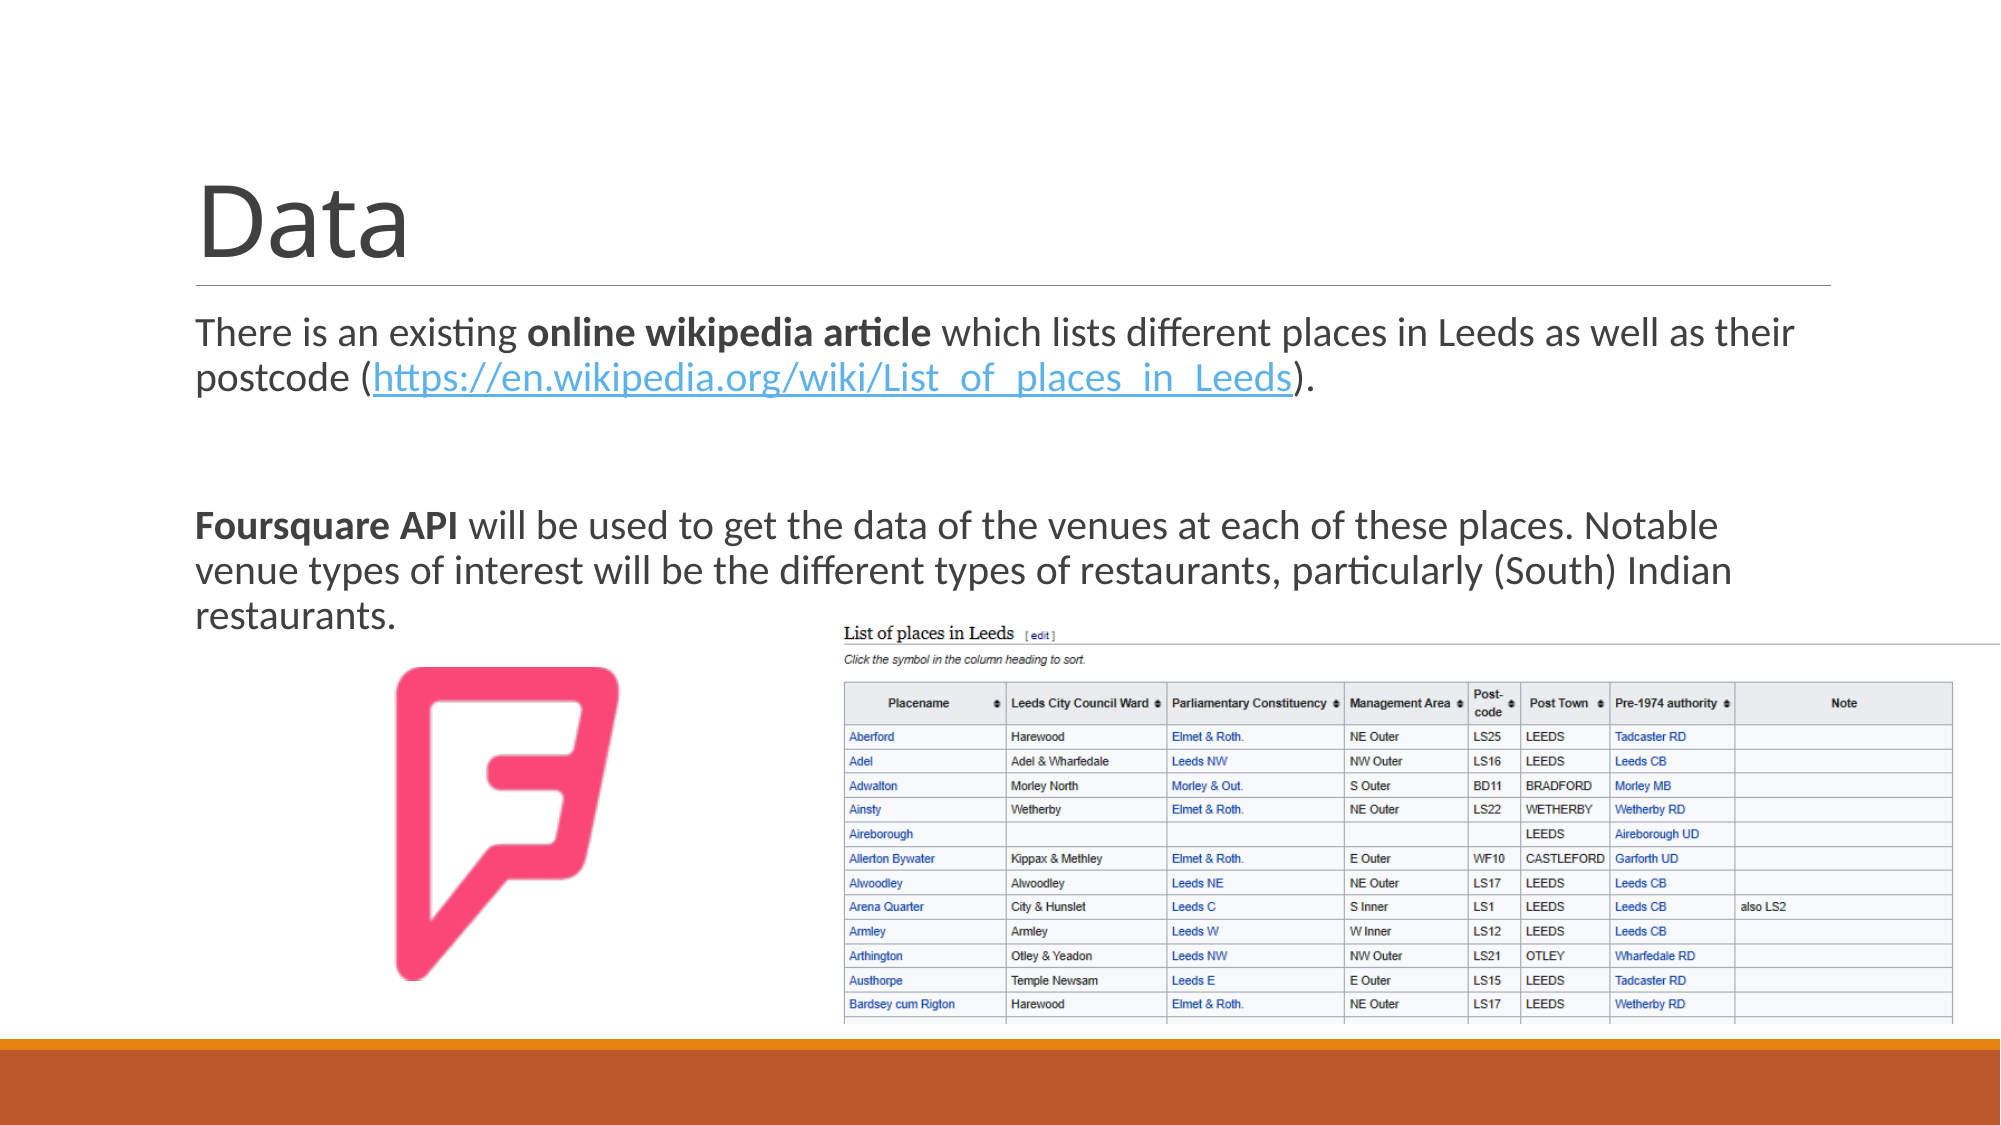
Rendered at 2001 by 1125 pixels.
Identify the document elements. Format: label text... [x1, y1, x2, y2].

list There is an existing online wikipedia article which lists different places in Leeds as well as their postcode (https://en.wikipedia.org/wiki/List_of_places_in_Leeds). Foursquare API will be used to get the data of the venues at each of these places. Notable venue types of interest will be the different types of restaurants, particularly (South) Indian restaurants. [180, 302, 1830, 963]
picture [351, 667, 665, 982]
picture [835, 608, 2000, 1024]
title Data [180, 47, 1830, 285]
